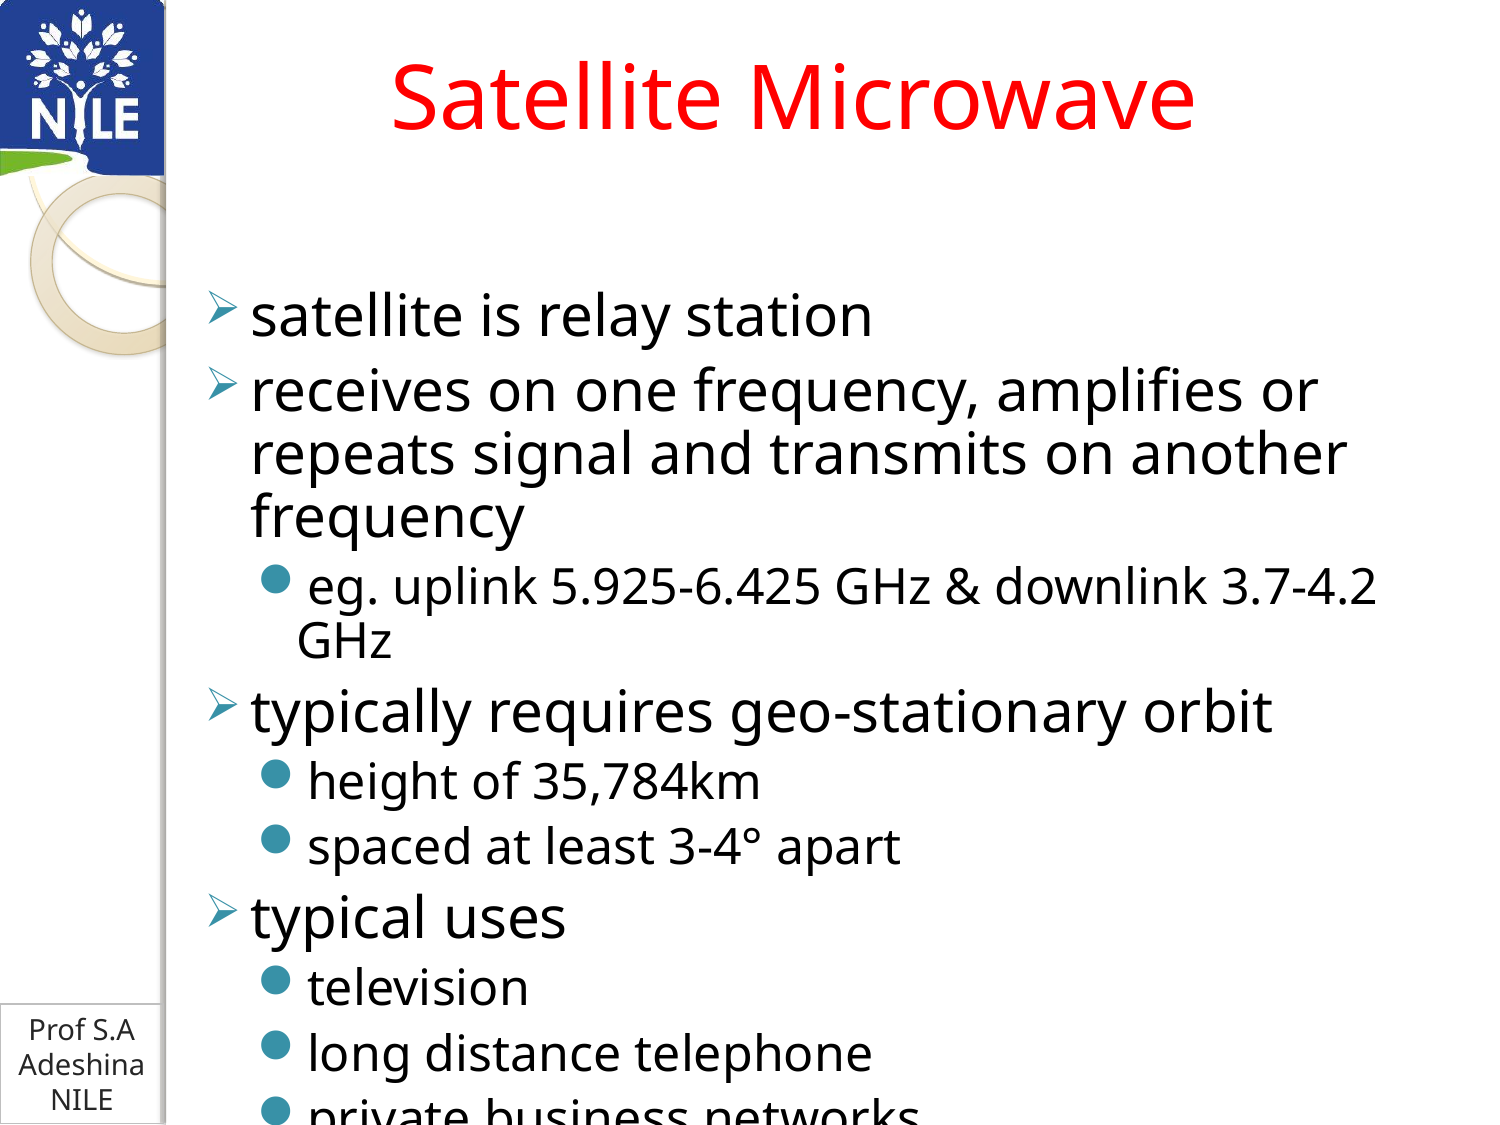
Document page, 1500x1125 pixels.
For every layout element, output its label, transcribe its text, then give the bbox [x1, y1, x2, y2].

title Satellite Microwave [176, 0, 1413, 187]
picture [0, 0, 164, 176]
list satellite is relay station receives on one frequency, amplifies or repeats signal and transmits on another frequency eg. uplink 5.925-6.425 GHz & downlink 3.7-4.2 GHz typically requires geo-stationary orbit height of 35,784km spaced at least 3-4° apart typical uses television long distance telephone private business networks global positioning [175, 277, 1426, 1006]
text_box Prof S.A Adeshina NILE [0, 1003, 164, 1124]
